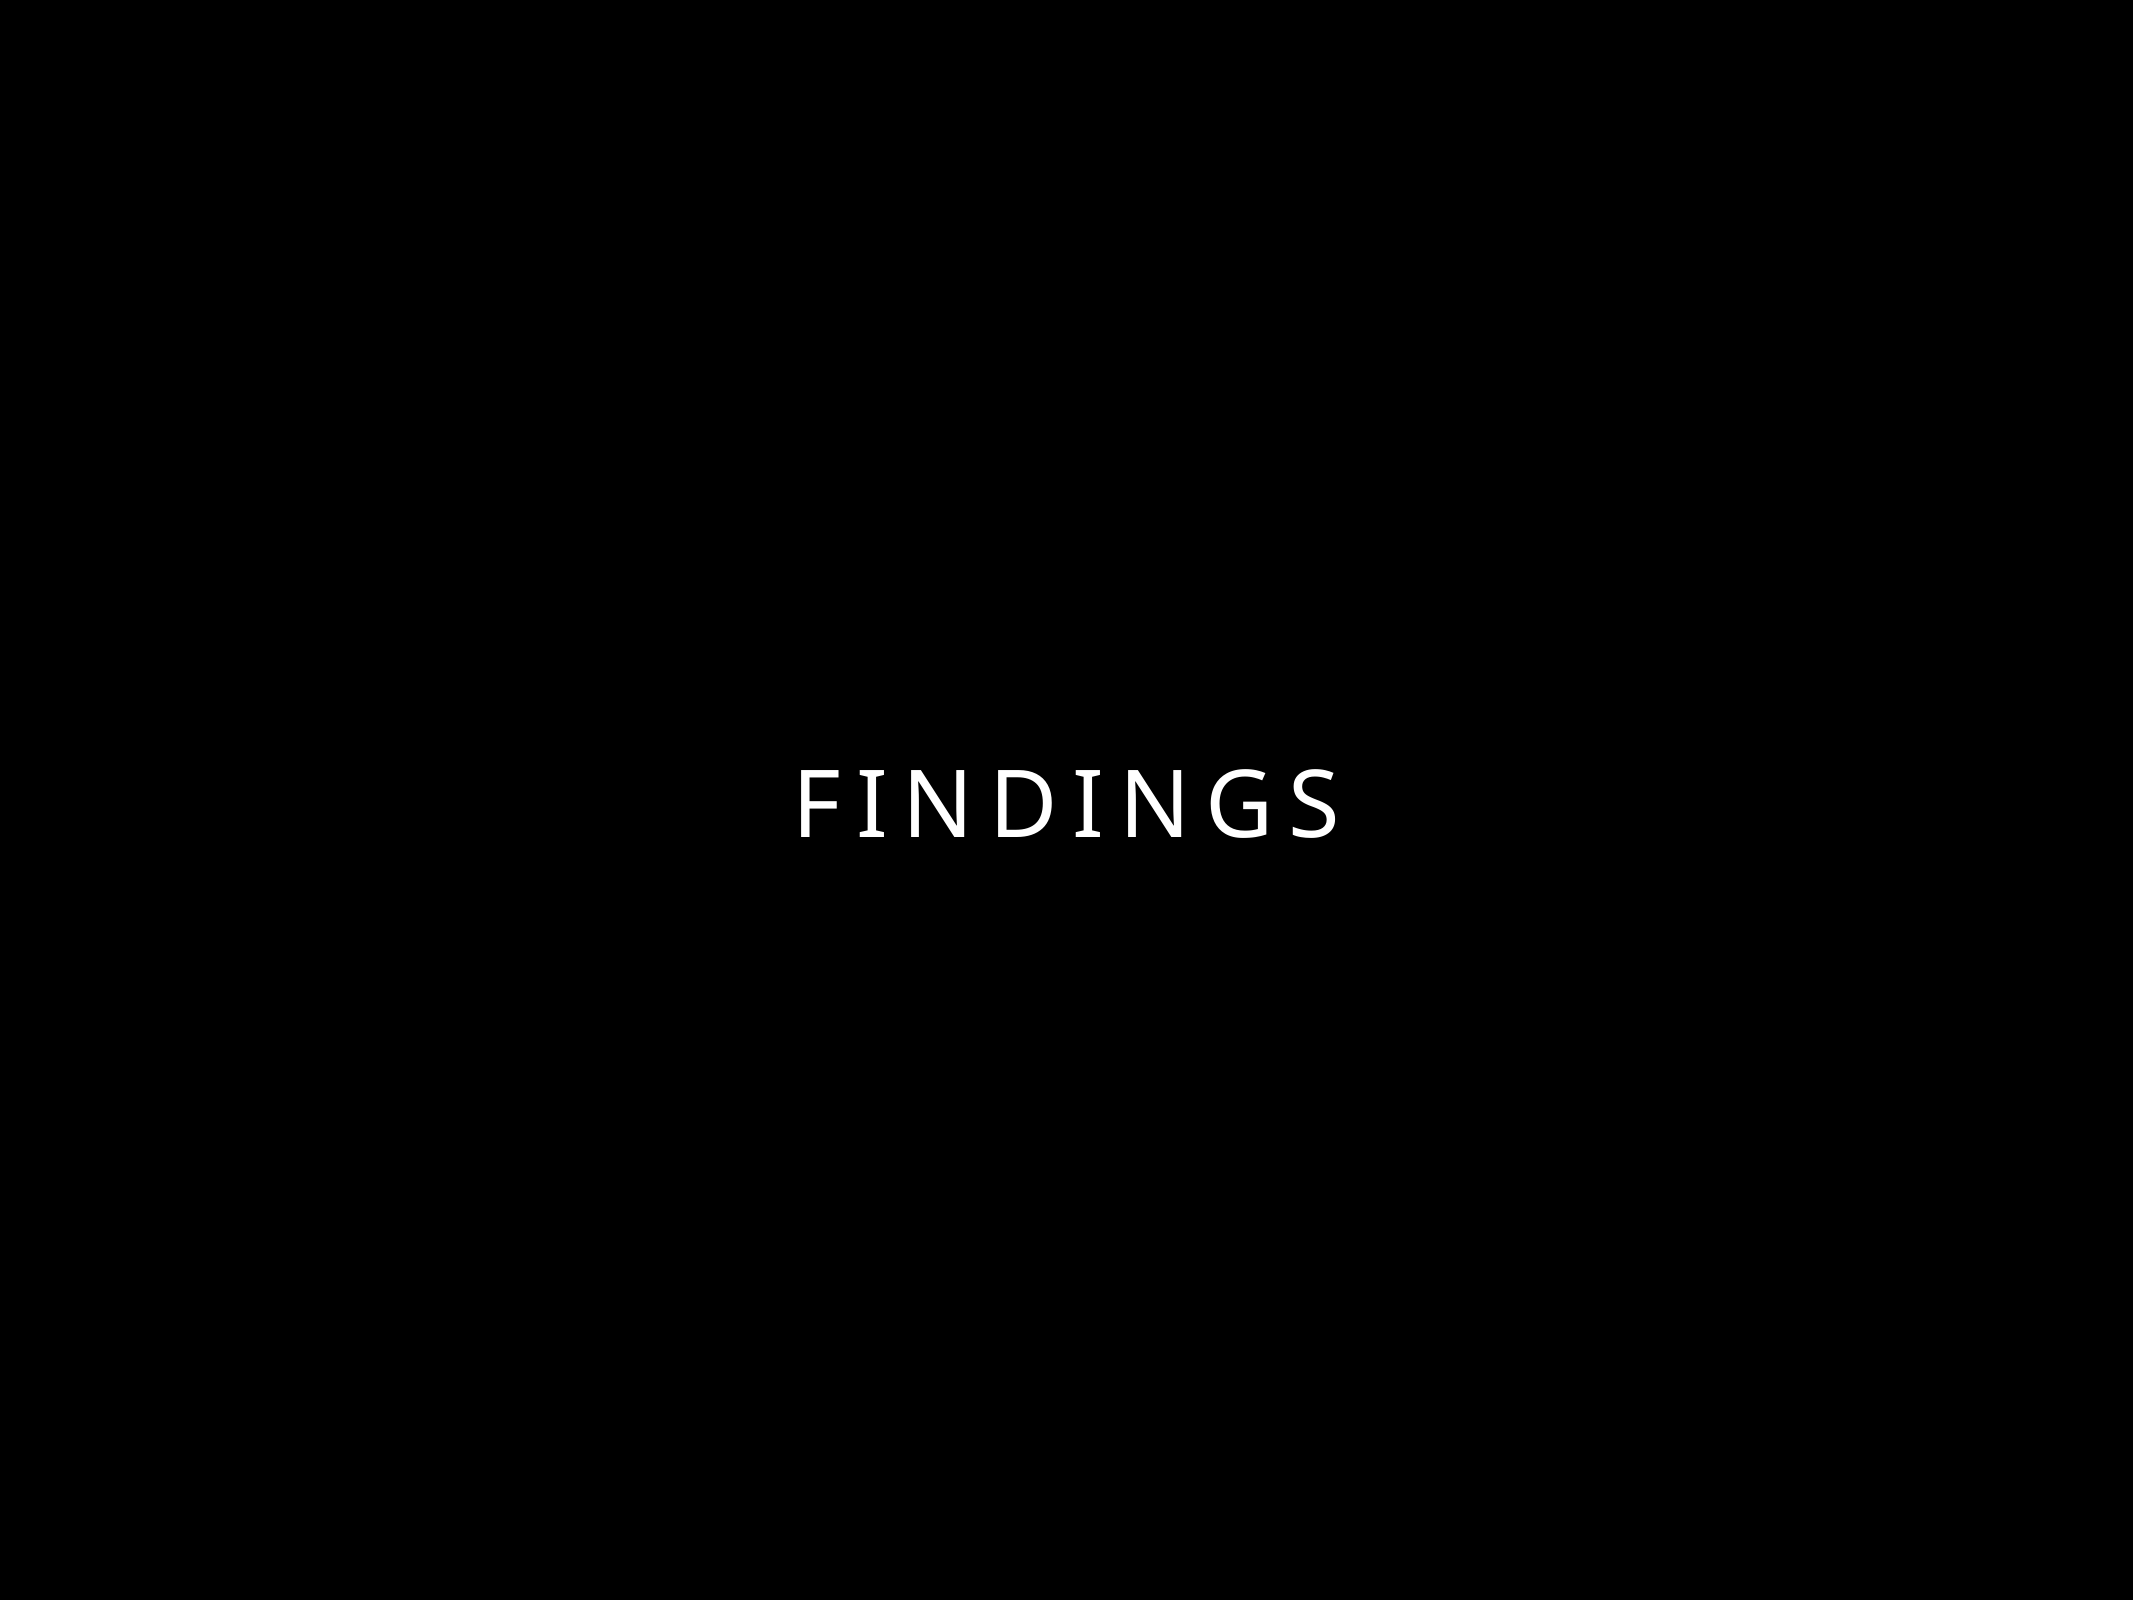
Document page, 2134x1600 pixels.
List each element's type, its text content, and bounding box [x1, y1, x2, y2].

title Findings [107, 682, 2026, 918]
